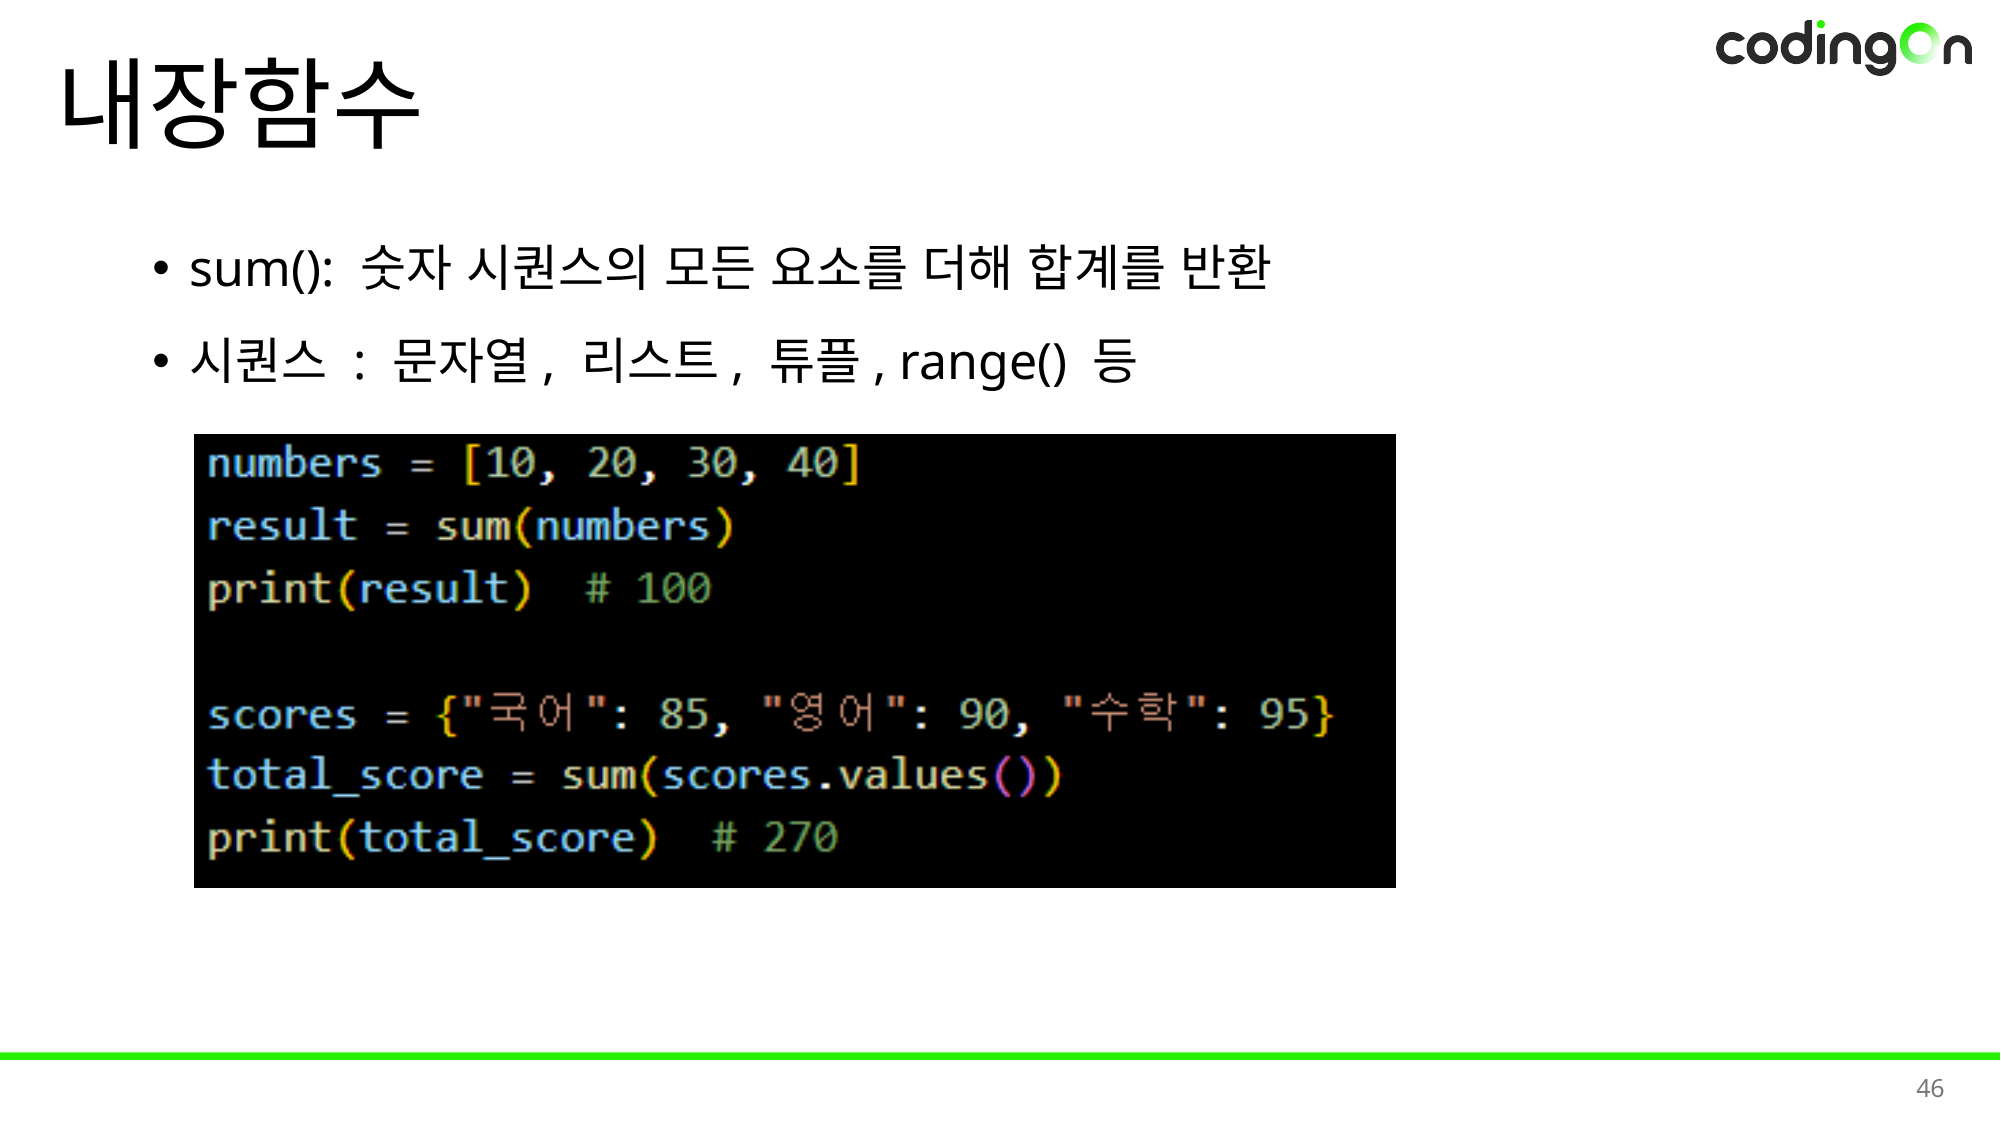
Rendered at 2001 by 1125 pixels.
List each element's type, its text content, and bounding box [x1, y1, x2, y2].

picture [194, 434, 1396, 888]
title 내장함수 [41, 0, 1767, 218]
list sum(): 숫자 시퀀스의 모든 요소를 더해 합계를 반환 시퀀스 : 문자열, 리스트, 튜플, range() 등 [137, 217, 1863, 1014]
picture [1767, 20, 1972, 76]
slide_number 46 [1509, 1059, 1960, 1120]
